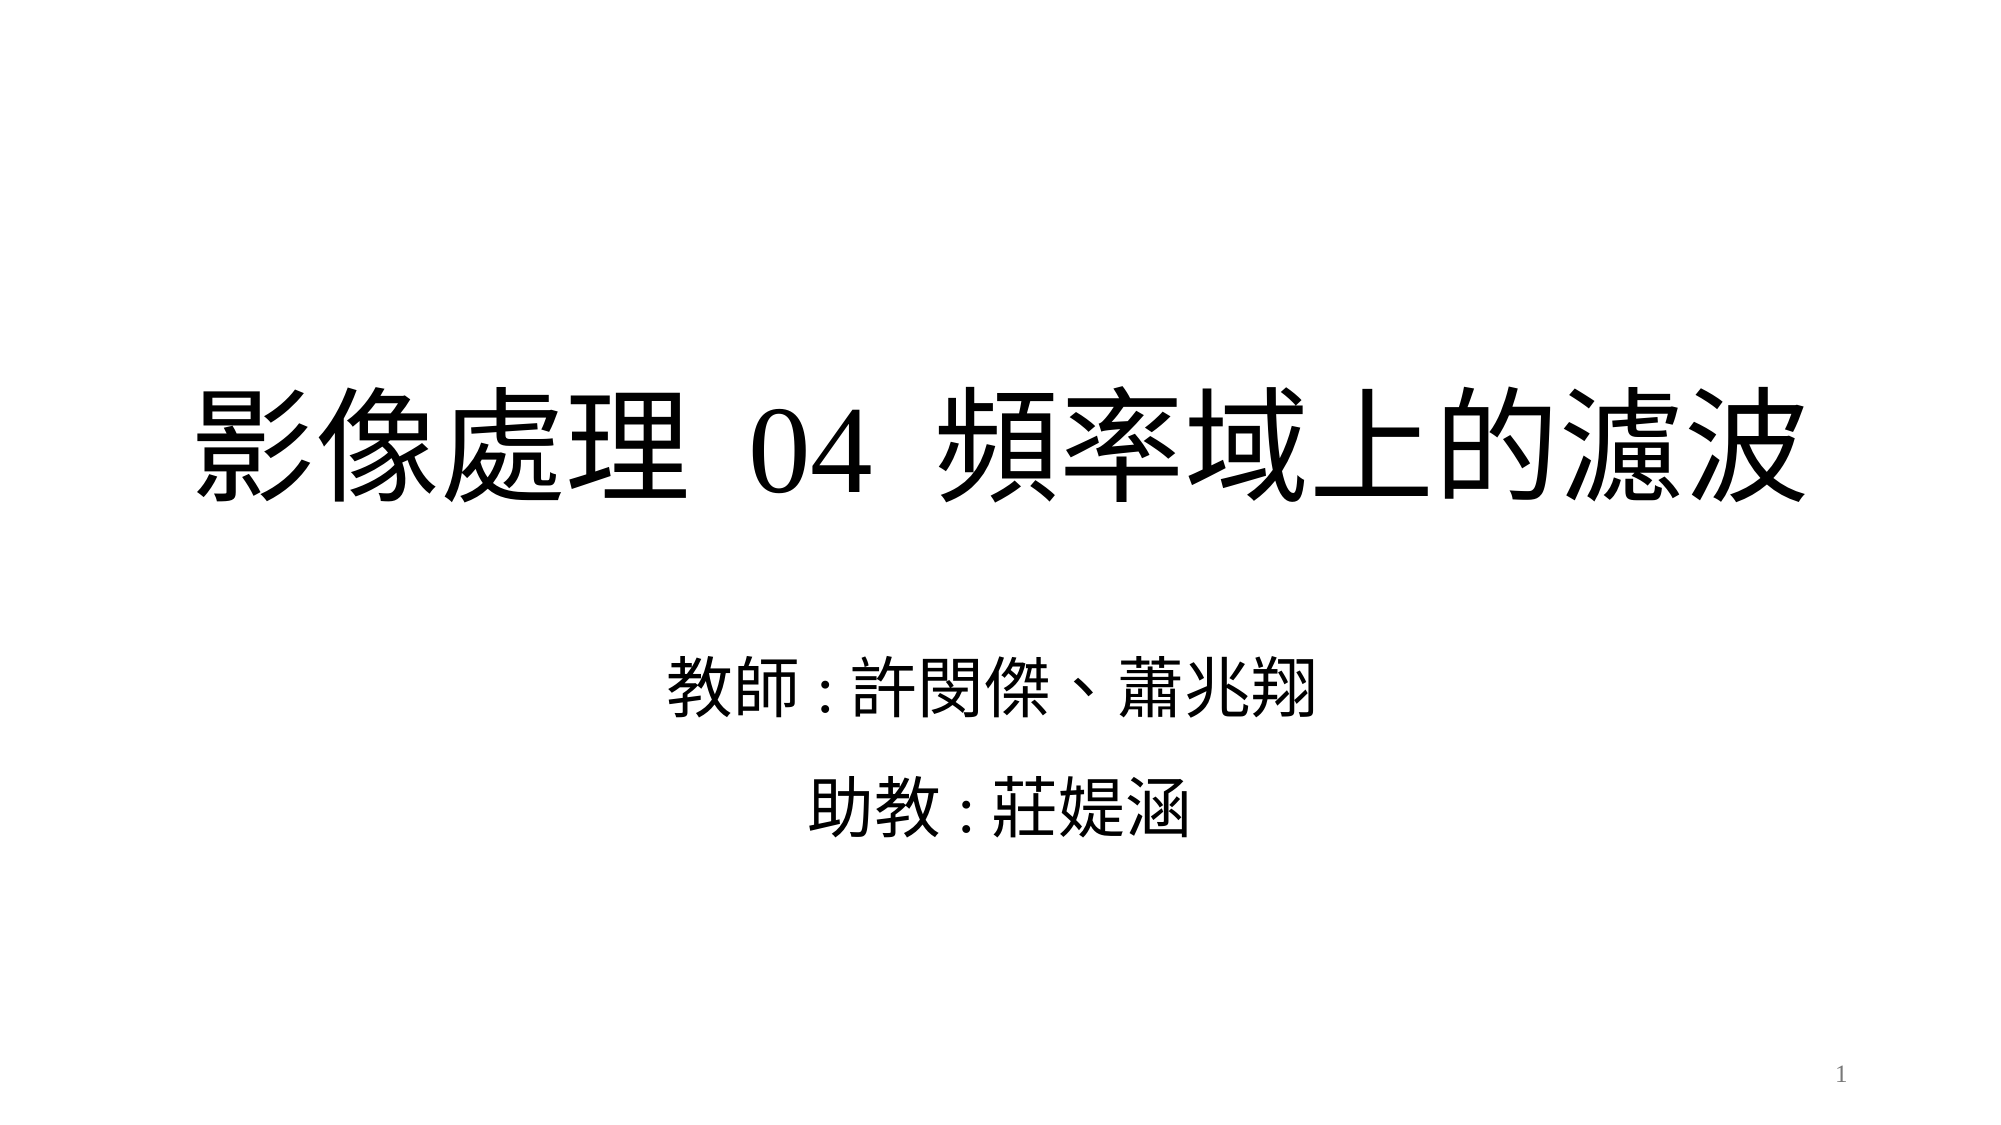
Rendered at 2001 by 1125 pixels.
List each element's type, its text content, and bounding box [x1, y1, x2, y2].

slide_number 1 [1412, 1042, 1863, 1103]
text_box 教師:許閔傑、蕭兆翔 助教:莊媞涵 [0, 598, 2000, 853]
text_box 影像處理 04 頻率域上的濾波 [0, 360, 2000, 525]
